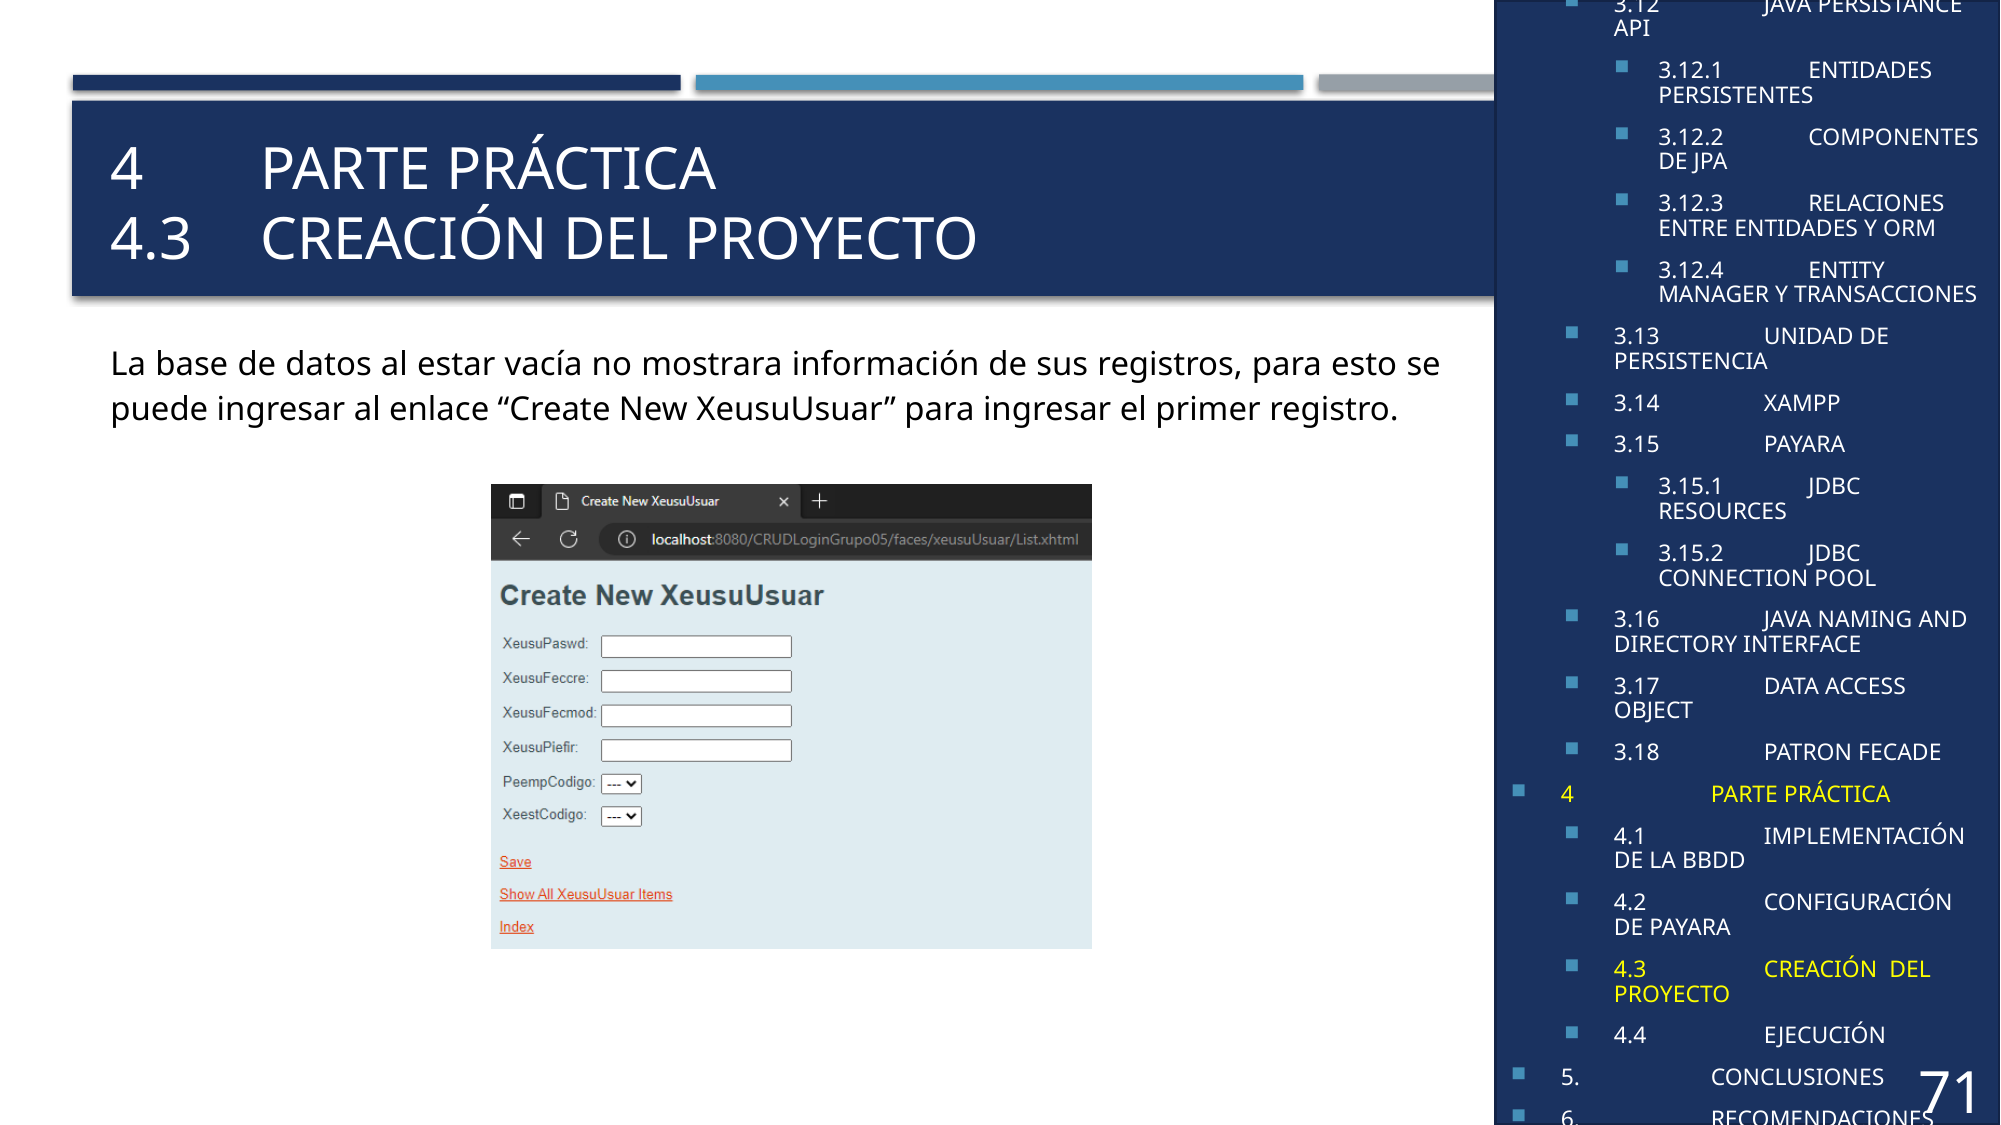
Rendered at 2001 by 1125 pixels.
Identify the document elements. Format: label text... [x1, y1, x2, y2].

text_box 3.12 JAVA PERSISTANCE API 3.12.1 ENTIDADES PERSISTENTES 3.12.2 COMPONENTES DE JPA 3.12.3 RELACIONES ENTRE ENTIDADES Y ORM 3.12.4 ENTITY MANAGER Y TRANSACCIONES 3.13 UNIDAD DE PERSISTENCIA 3.14 XAMPP 3.15 PAYARA 3.15.1 JDBC RESOURCES 3.15.2 JDBC CONNECTION POOL 3.16 JAVA NAMING AND DIRECTORY INTERFACE 3.17 DATA ACCESS OBJECT 3.18 PATRON FECADE 4 PARTE PRÁCTICA 4.1 IMPLEMENTACIÓN DE LA BBDD 4.2 CONFIGURACIÓN DE PAYARA 4.3 CREACIÓN DEL PROYECTO 4.4 EJECUCIÓN 5. CONCLUSIONES 6. RECOMENDACIONES [1494, 0, 2000, 1125]
picture [491, 484, 1093, 949]
slide_number 71 [1827, 1065, 2000, 1125]
title 4 Parte práctica 4.3 CREACIÓN DEL PROYECTO [95, 112, 1494, 279]
list La base de datos al estar vacía no mostrara información de sus registros, para esto se puede ingresar al enlace “Create New XeusuUsuar” para ingresar el primer registro. [95, 321, 1459, 442]
